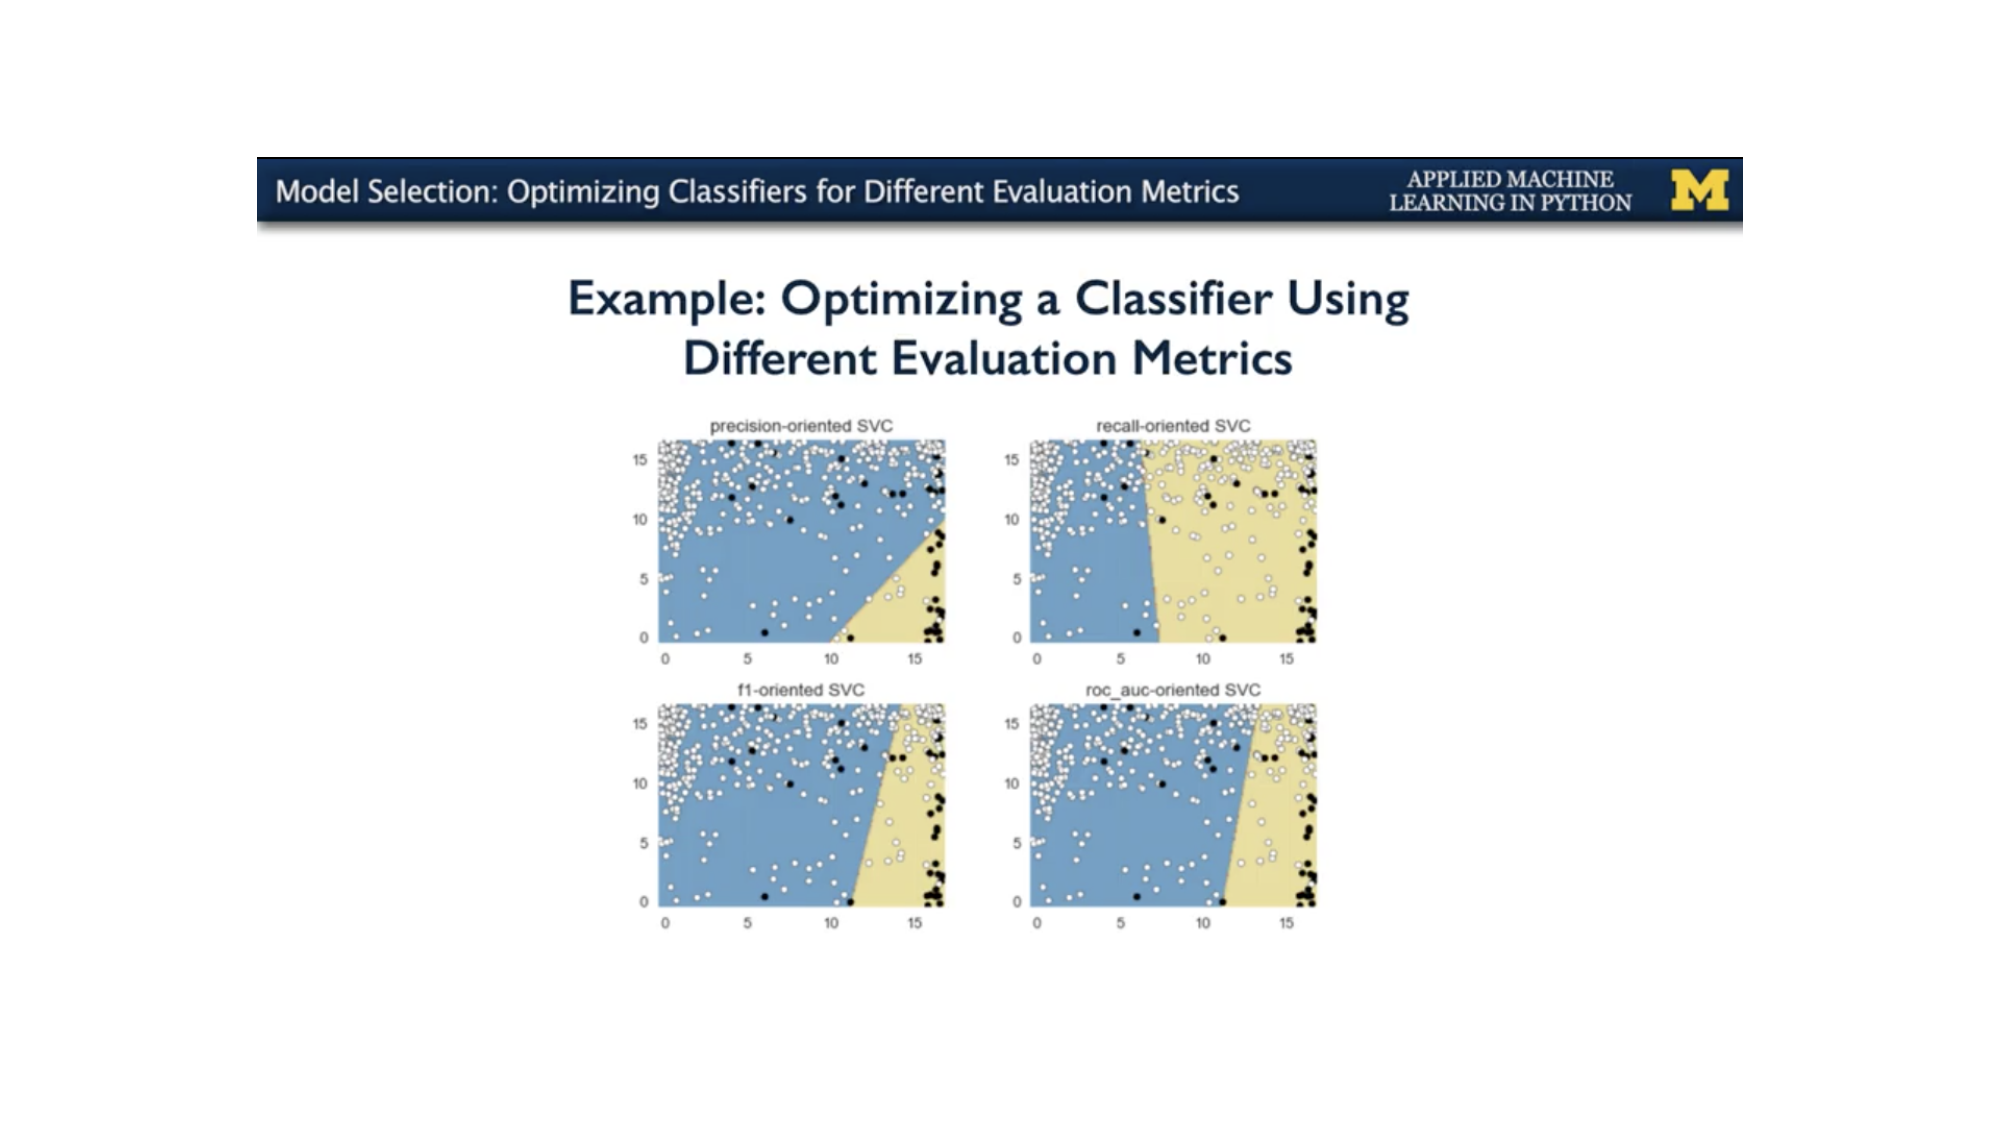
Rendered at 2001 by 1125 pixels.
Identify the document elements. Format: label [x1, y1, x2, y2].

picture [257, 157, 1743, 968]
